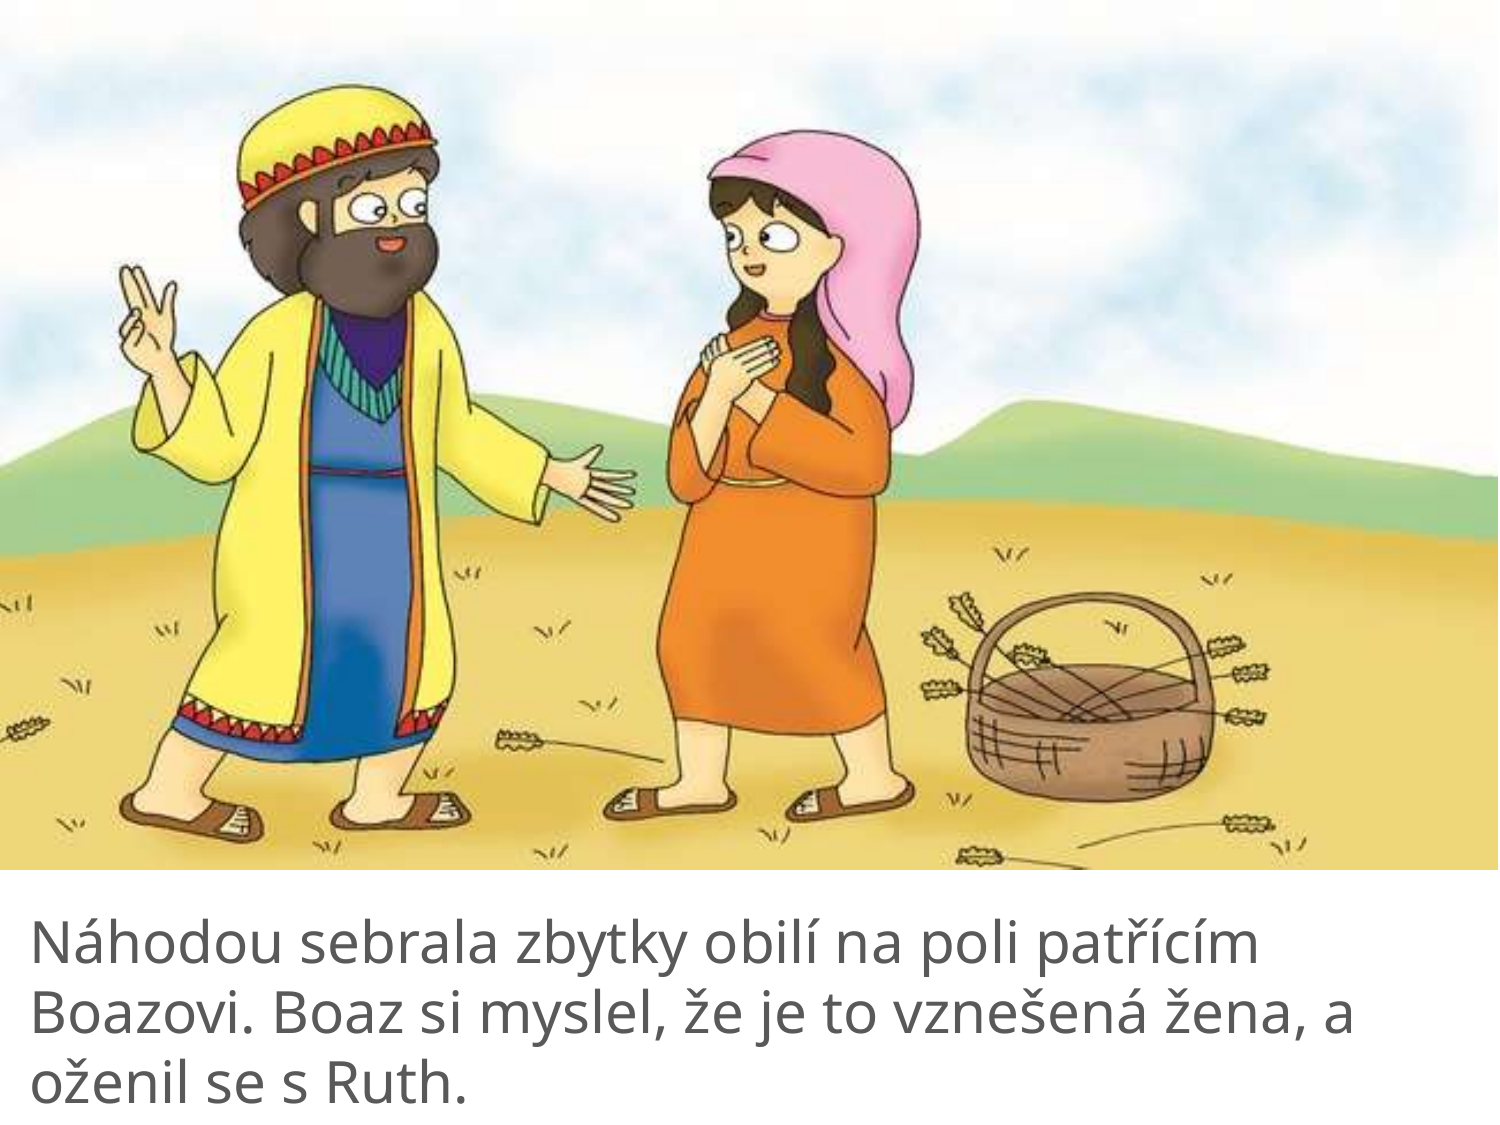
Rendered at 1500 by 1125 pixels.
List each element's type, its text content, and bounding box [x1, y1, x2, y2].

text_box Náhodou sebrala zbytky obilí na poli patřícím Boazovi. Boaz si myslel, že je to vznešená žena, a oženil se s Ruth. [14, 897, 1500, 1123]
picture [0, 0, 1498, 870]
